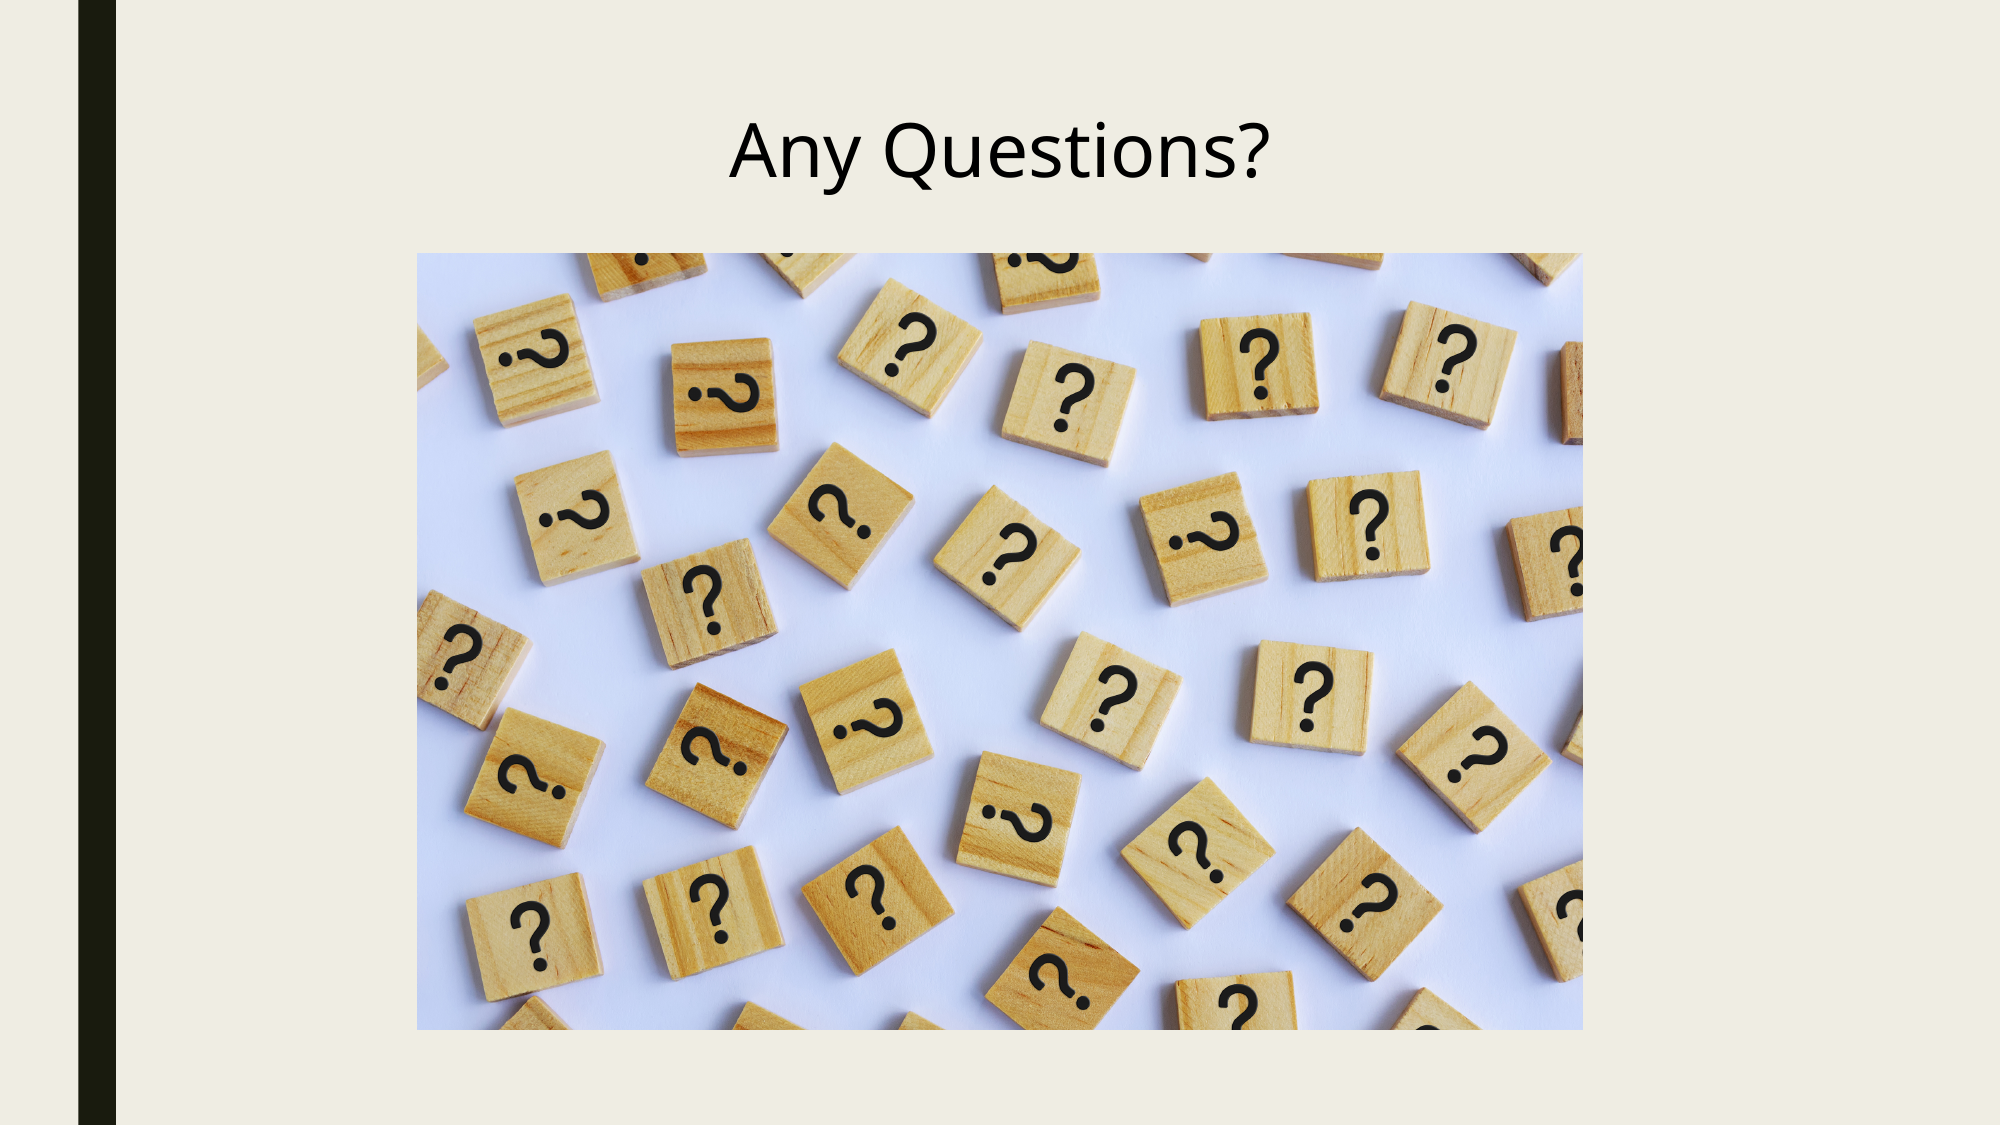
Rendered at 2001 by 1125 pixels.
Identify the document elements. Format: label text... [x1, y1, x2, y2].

text_box Any Questions? [417, 95, 1583, 200]
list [417, 253, 1583, 1030]
